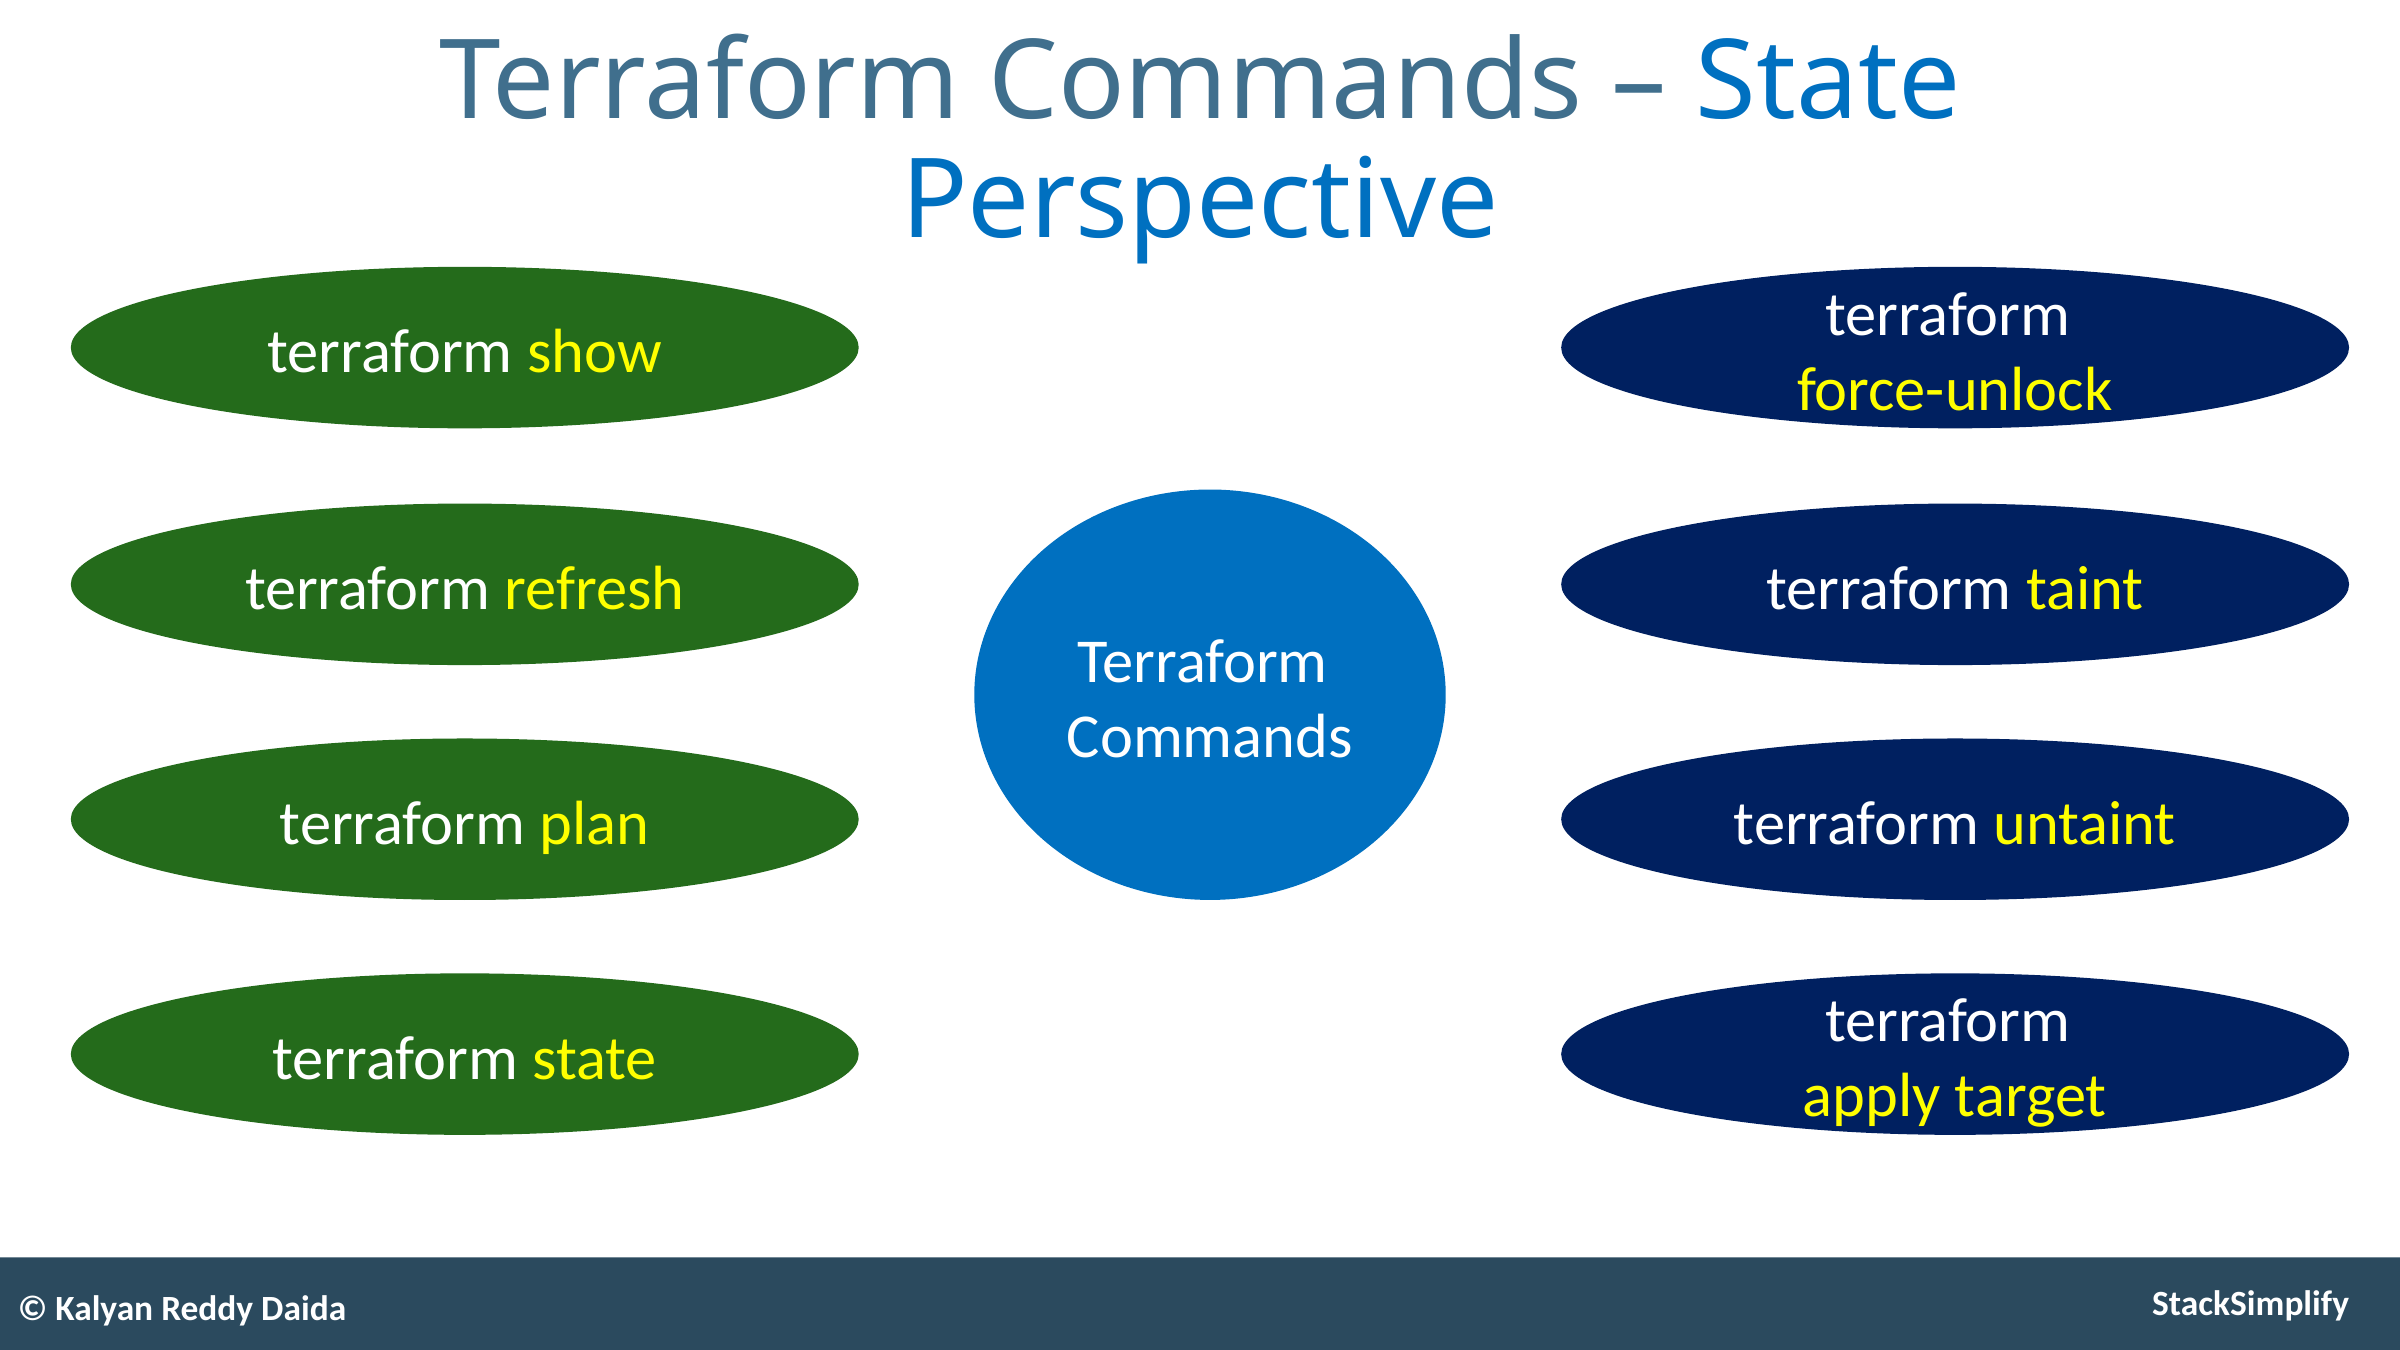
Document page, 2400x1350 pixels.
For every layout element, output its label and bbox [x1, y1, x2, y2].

text_box [68, 736, 861, 903]
title [165, 44, 2235, 240]
text_box [1559, 736, 2352, 903]
text_box [1559, 971, 2352, 1137]
footer [0, 1269, 810, 1342]
text_box [1559, 501, 2352, 668]
text_box [68, 971, 861, 1137]
text_box [1559, 264, 2352, 431]
text_box [68, 264, 861, 431]
text_box [972, 487, 1448, 903]
text_box [68, 501, 861, 668]
